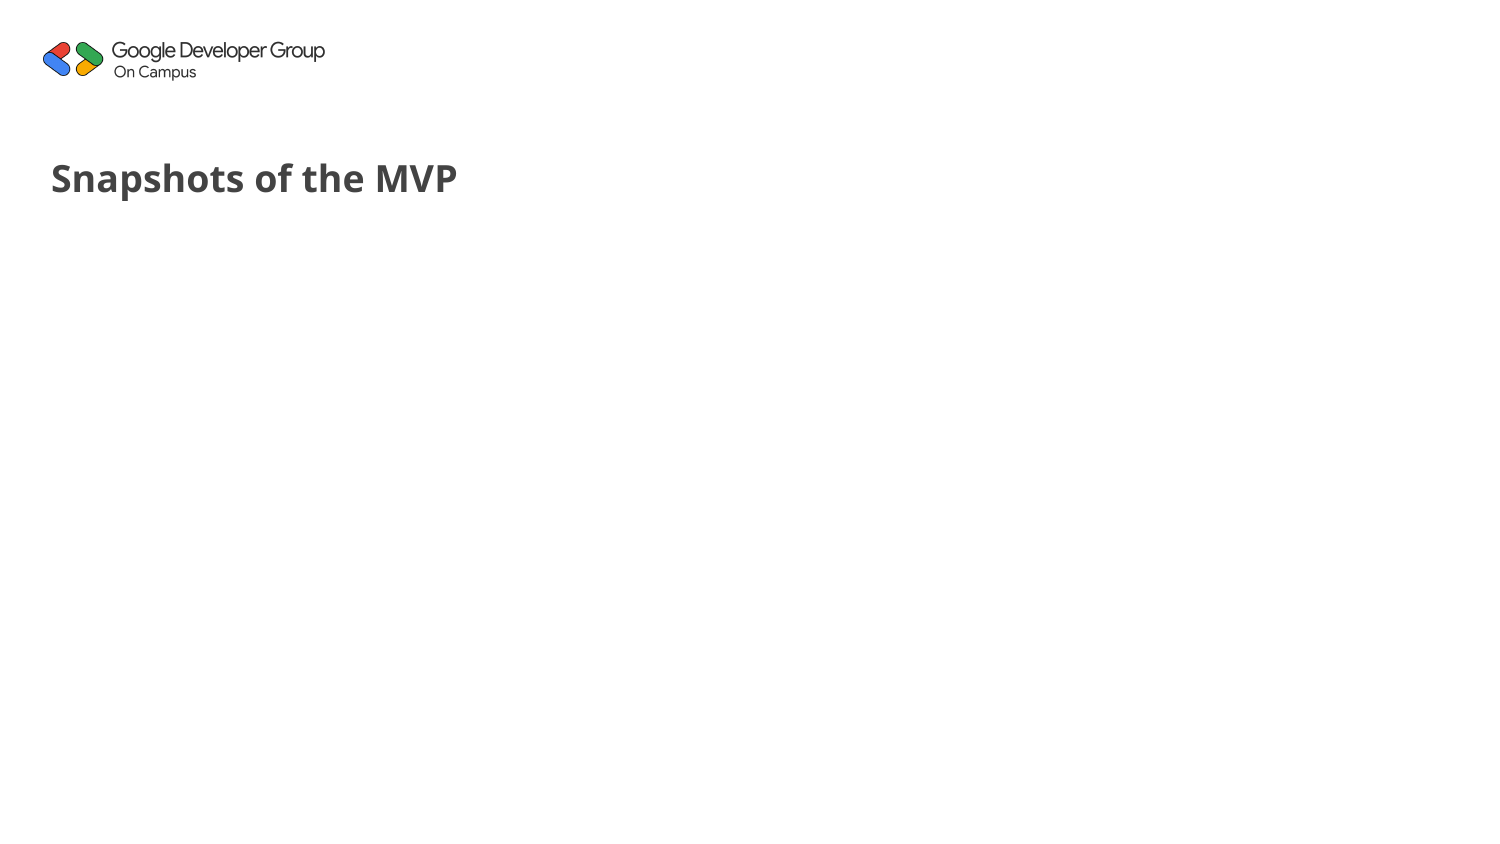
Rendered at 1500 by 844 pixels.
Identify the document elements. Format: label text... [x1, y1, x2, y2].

picture [25, 28, 327, 83]
text_box Snapshots of the MVP [36, 140, 1467, 239]
